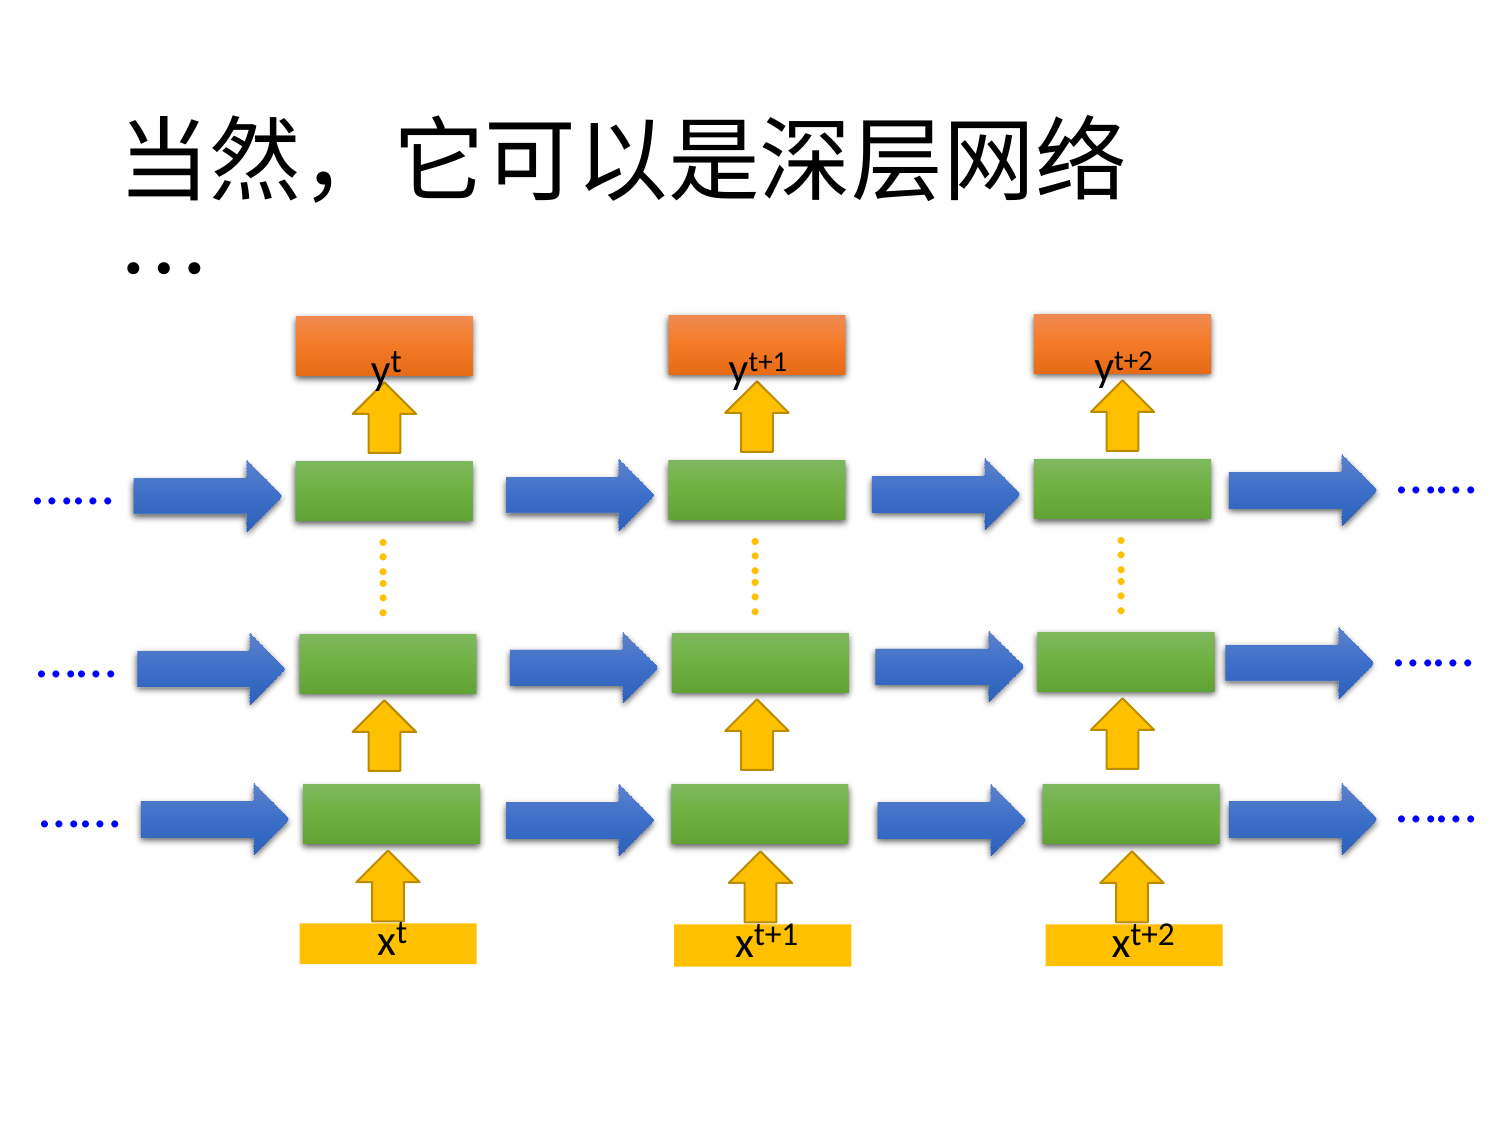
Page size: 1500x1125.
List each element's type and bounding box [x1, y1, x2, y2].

text_box [1394, 433, 1480, 506]
text_box [496, 453, 856, 544]
text_box [34, 616, 119, 689]
text_box [500, 625, 859, 770]
text_box [1391, 605, 1477, 678]
text_box [1394, 762, 1480, 835]
title [116, 100, 1230, 323]
text_box [363, 535, 426, 621]
text_box [286, 295, 1221, 453]
text_box [127, 626, 487, 771]
text_box [37, 767, 123, 840]
text_box [862, 448, 1387, 543]
text_box [123, 454, 483, 545]
text_box [131, 777, 490, 922]
text_box [30, 444, 116, 517]
text_box [1101, 533, 1165, 619]
text_box [299, 923, 477, 965]
text_box [1045, 924, 1223, 967]
text_box [867, 777, 1387, 923]
text_box [865, 620, 1383, 769]
text_box [496, 778, 859, 923]
text_box [674, 924, 852, 967]
text_box [736, 534, 799, 620]
